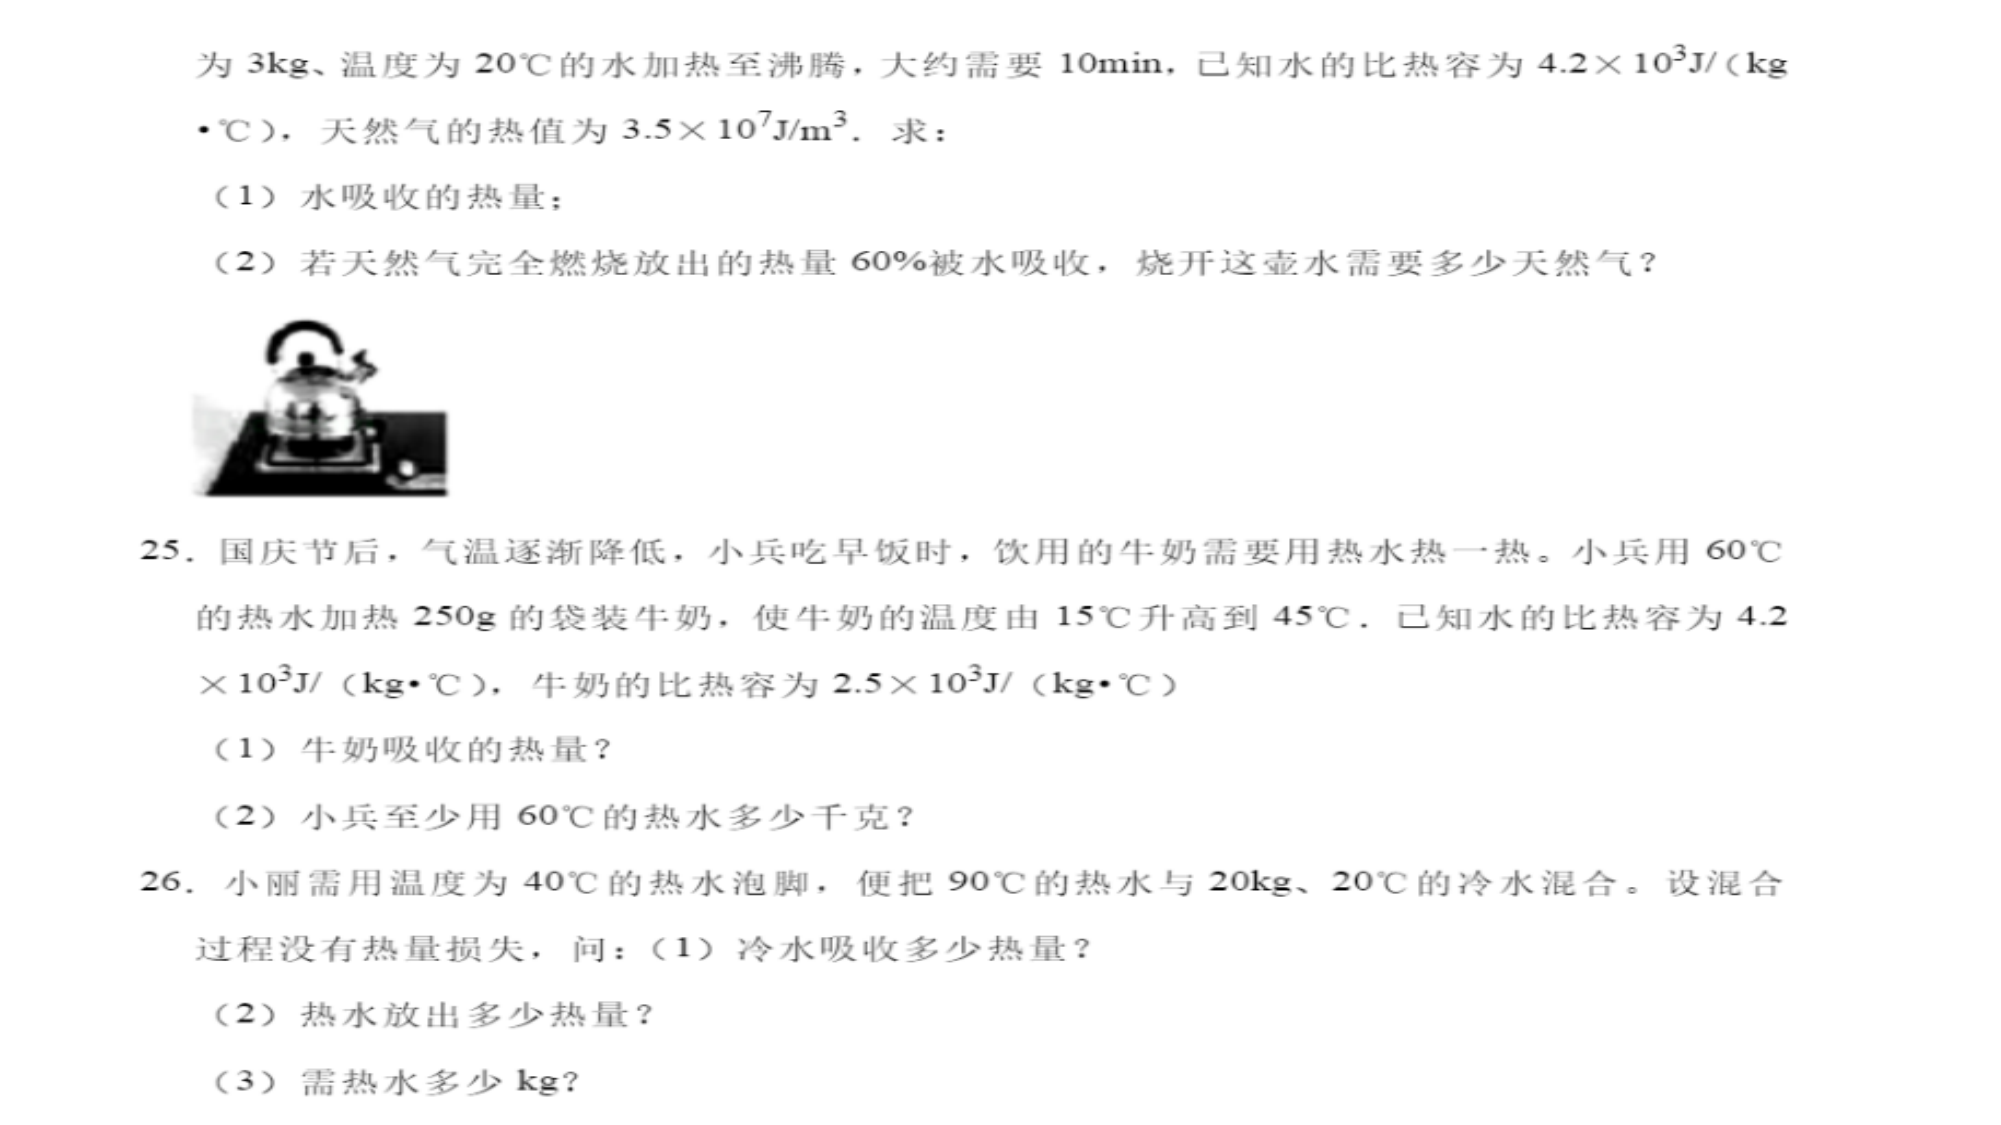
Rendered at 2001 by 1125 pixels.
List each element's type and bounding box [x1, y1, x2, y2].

picture [133, 3, 1859, 1122]
